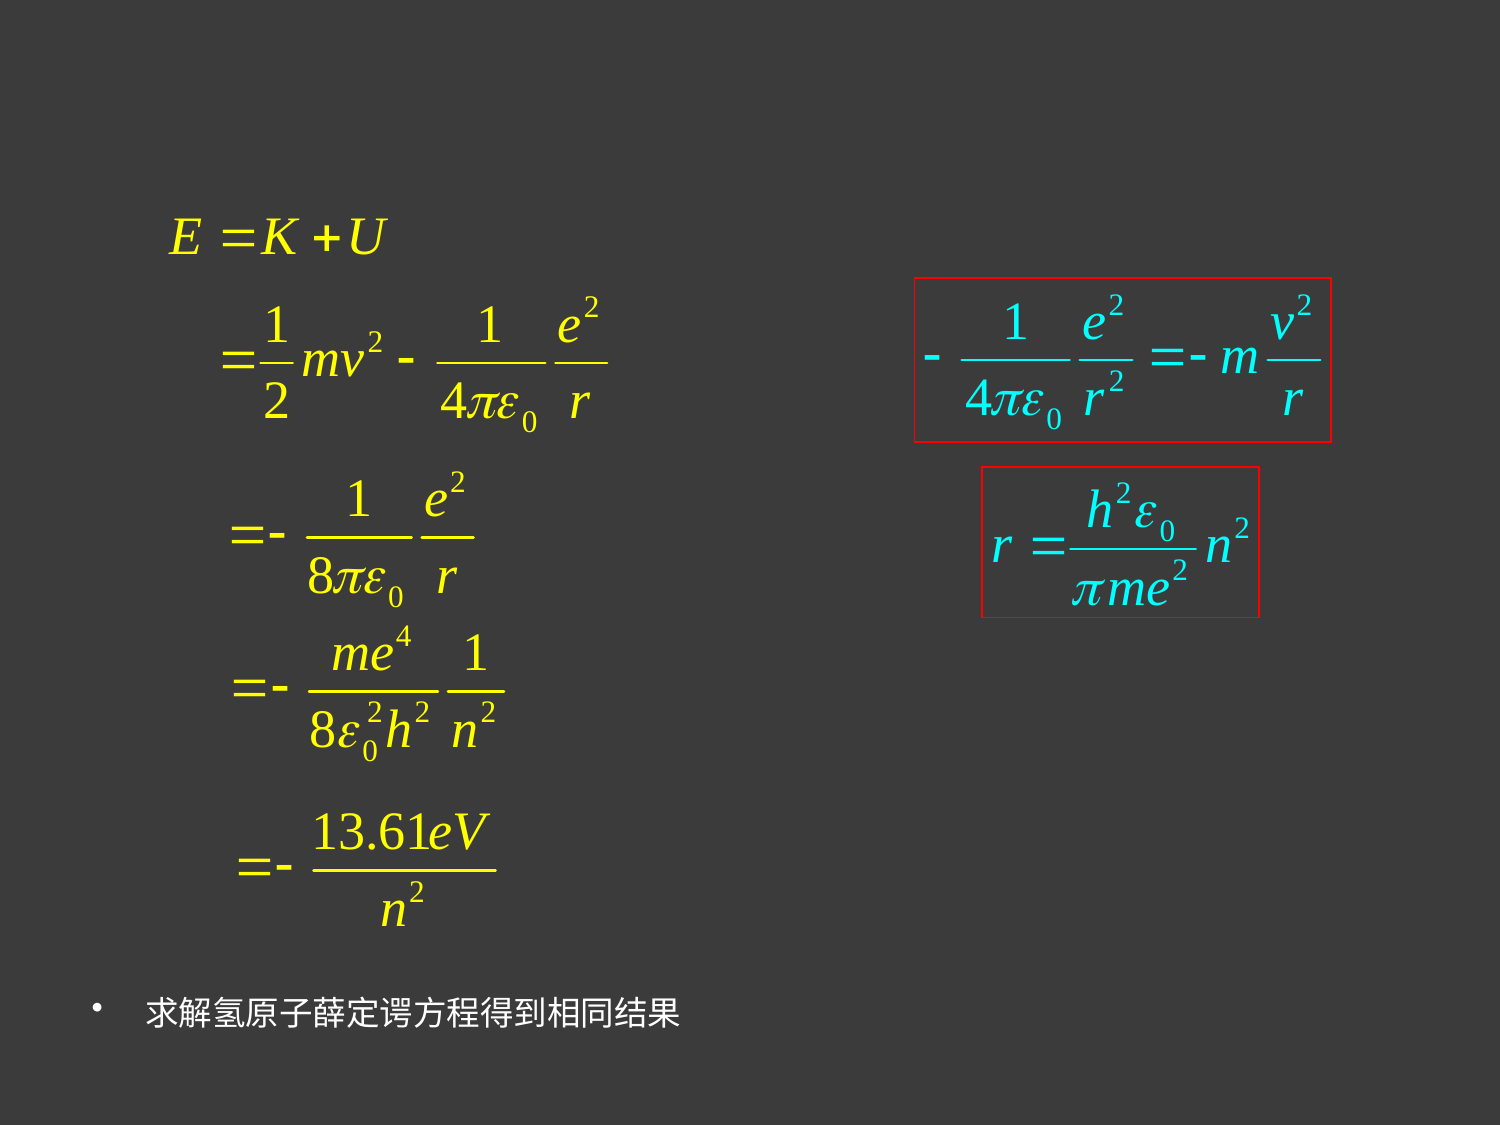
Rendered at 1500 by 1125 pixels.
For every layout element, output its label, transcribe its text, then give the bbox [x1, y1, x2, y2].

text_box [982, 467, 1259, 618]
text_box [224, 797, 506, 939]
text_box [915, 278, 1331, 442]
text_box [159, 207, 620, 444]
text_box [218, 455, 485, 609]
list 求解氢原子薛定谔方程得到相同结果 [76, 964, 1427, 1040]
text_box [220, 609, 515, 773]
